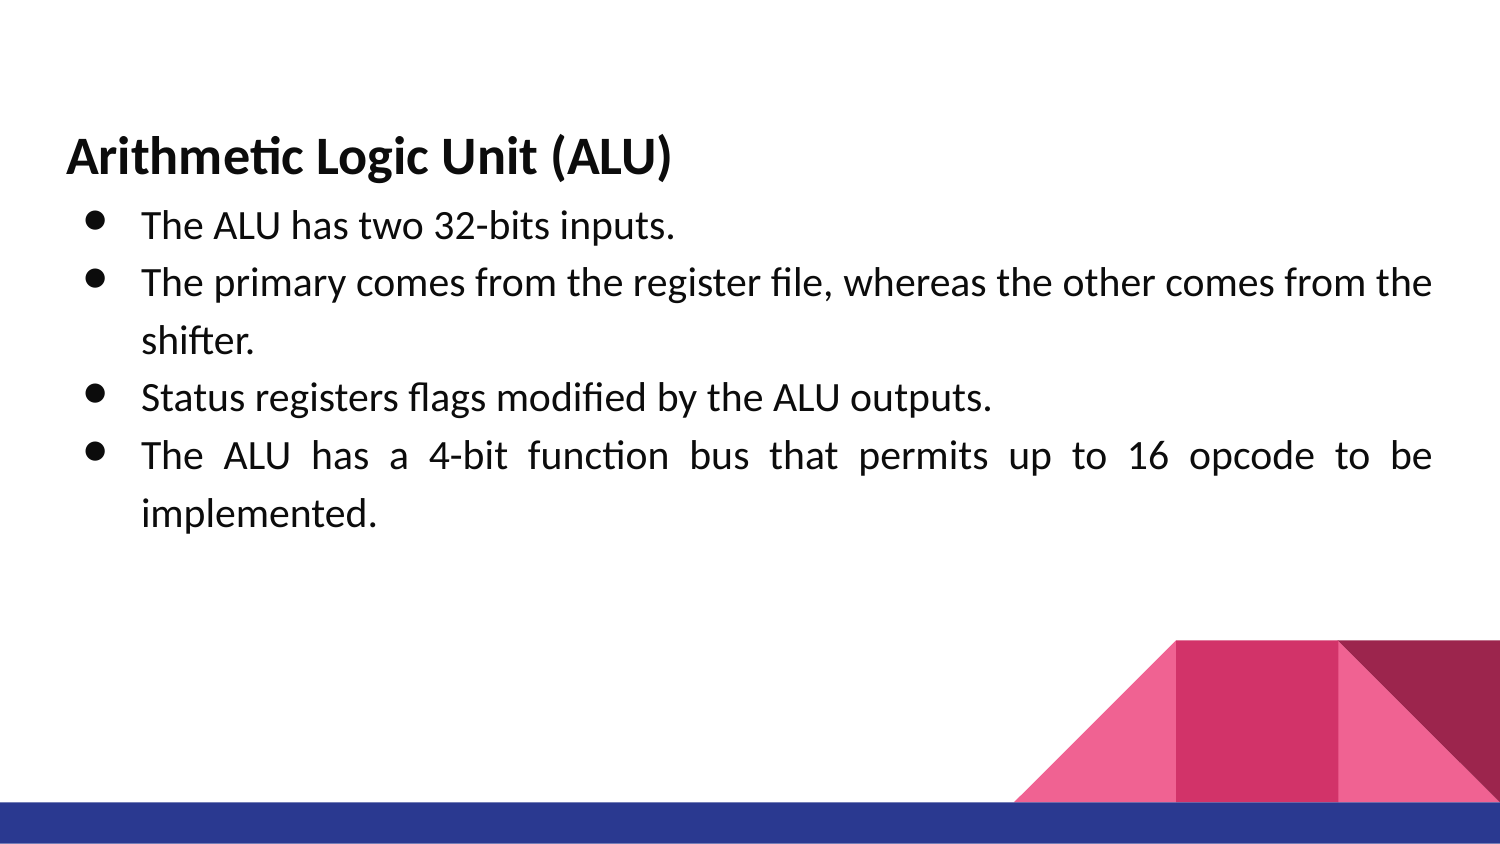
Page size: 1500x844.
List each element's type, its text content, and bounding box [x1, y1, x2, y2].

list Arithmetic Logic Unit (ALU) The ALU has two 32-bits inputs. The primary comes from the register file, whereas the other comes from the shifter. Status registers flags modified by the ALU outputs. The ALU has a 4-bit function bus that permits up to 16 opcode to be implemented. [51, 92, 1449, 844]
